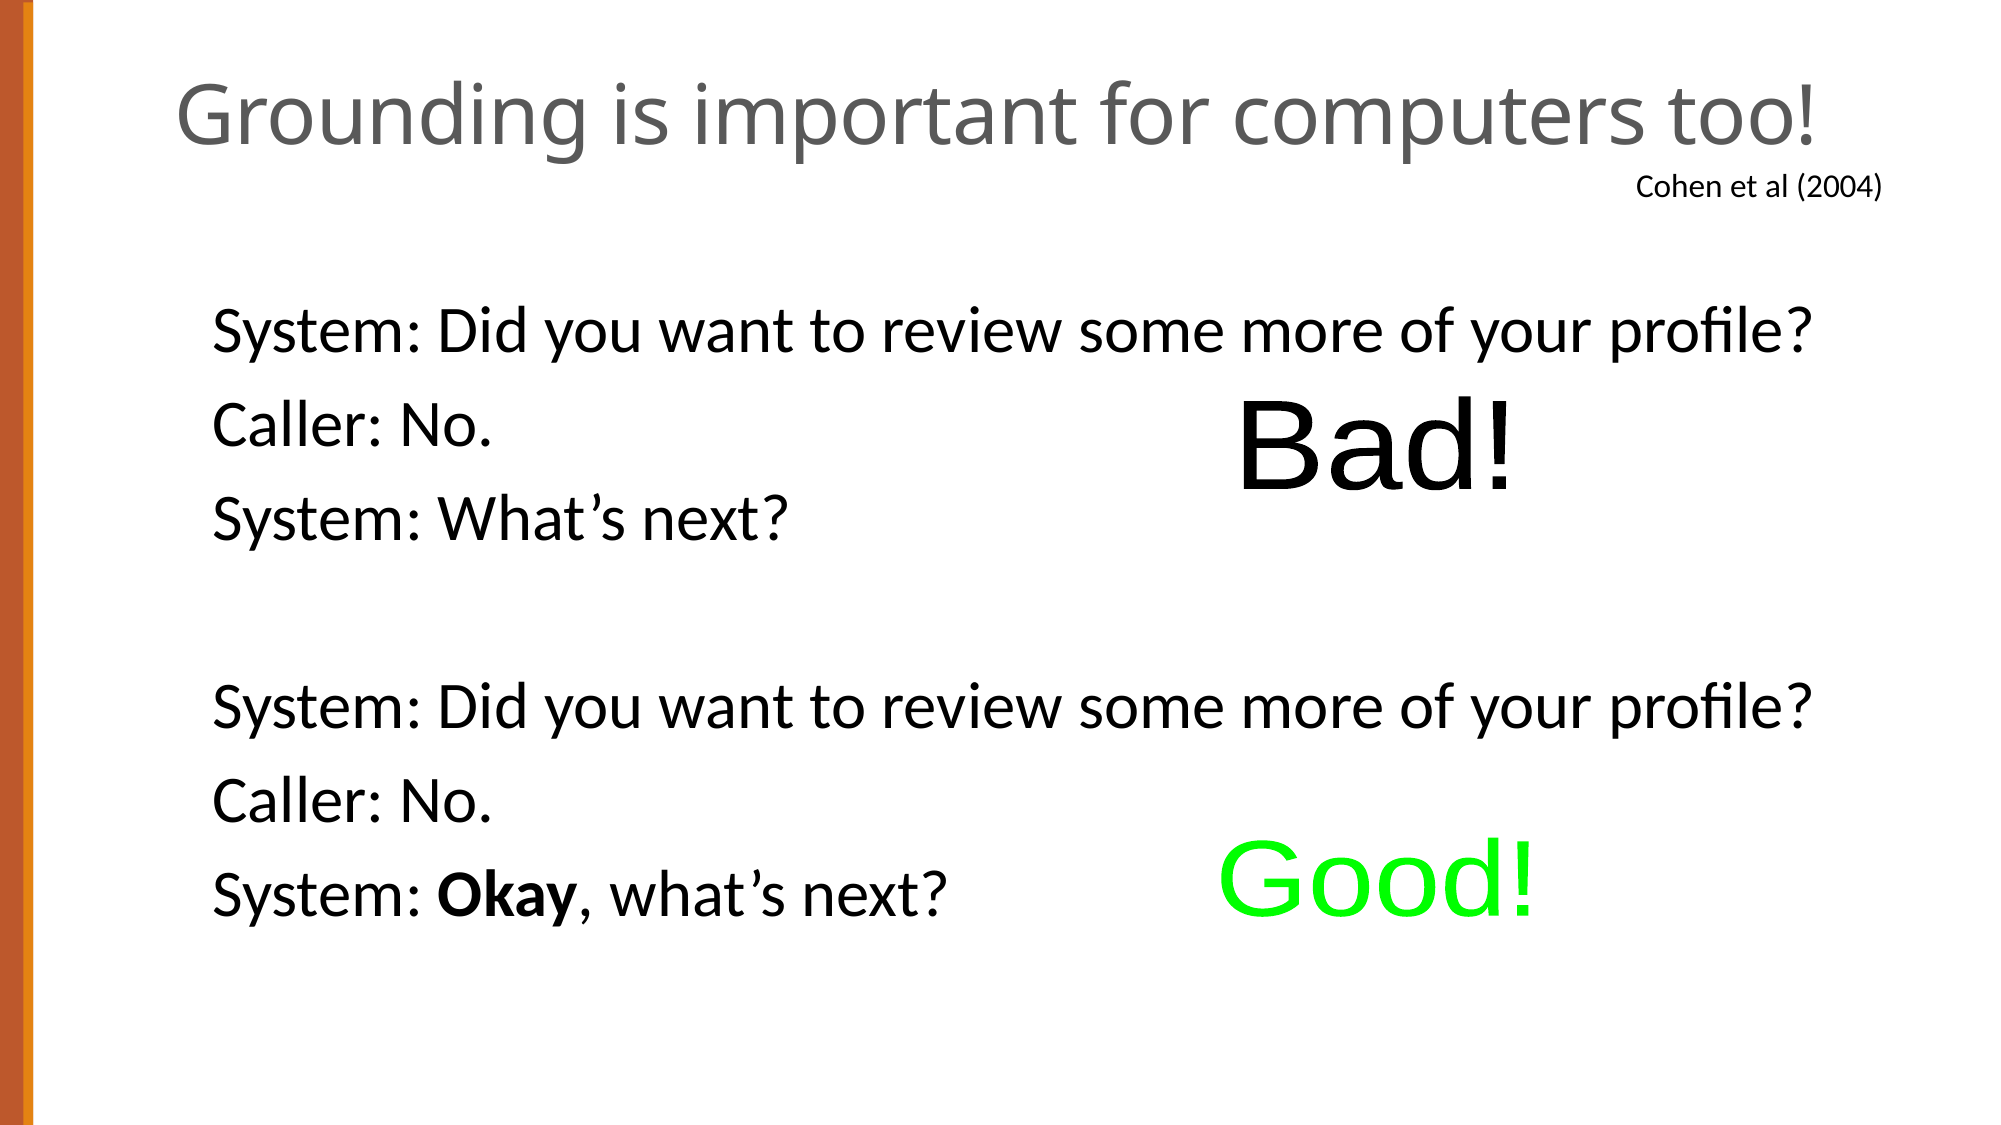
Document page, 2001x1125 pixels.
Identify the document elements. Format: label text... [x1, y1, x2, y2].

title Grounding is important for computers too! [160, 47, 1898, 170]
list System: Did you want to review some more of your profile? Caller: No. System: What’s next? System: Did you want to review some more of your profile? Caller: No. System: Okay, what’s next? [212, 287, 1900, 1038]
text_box Cohen et al (2004) [1621, 156, 1899, 212]
